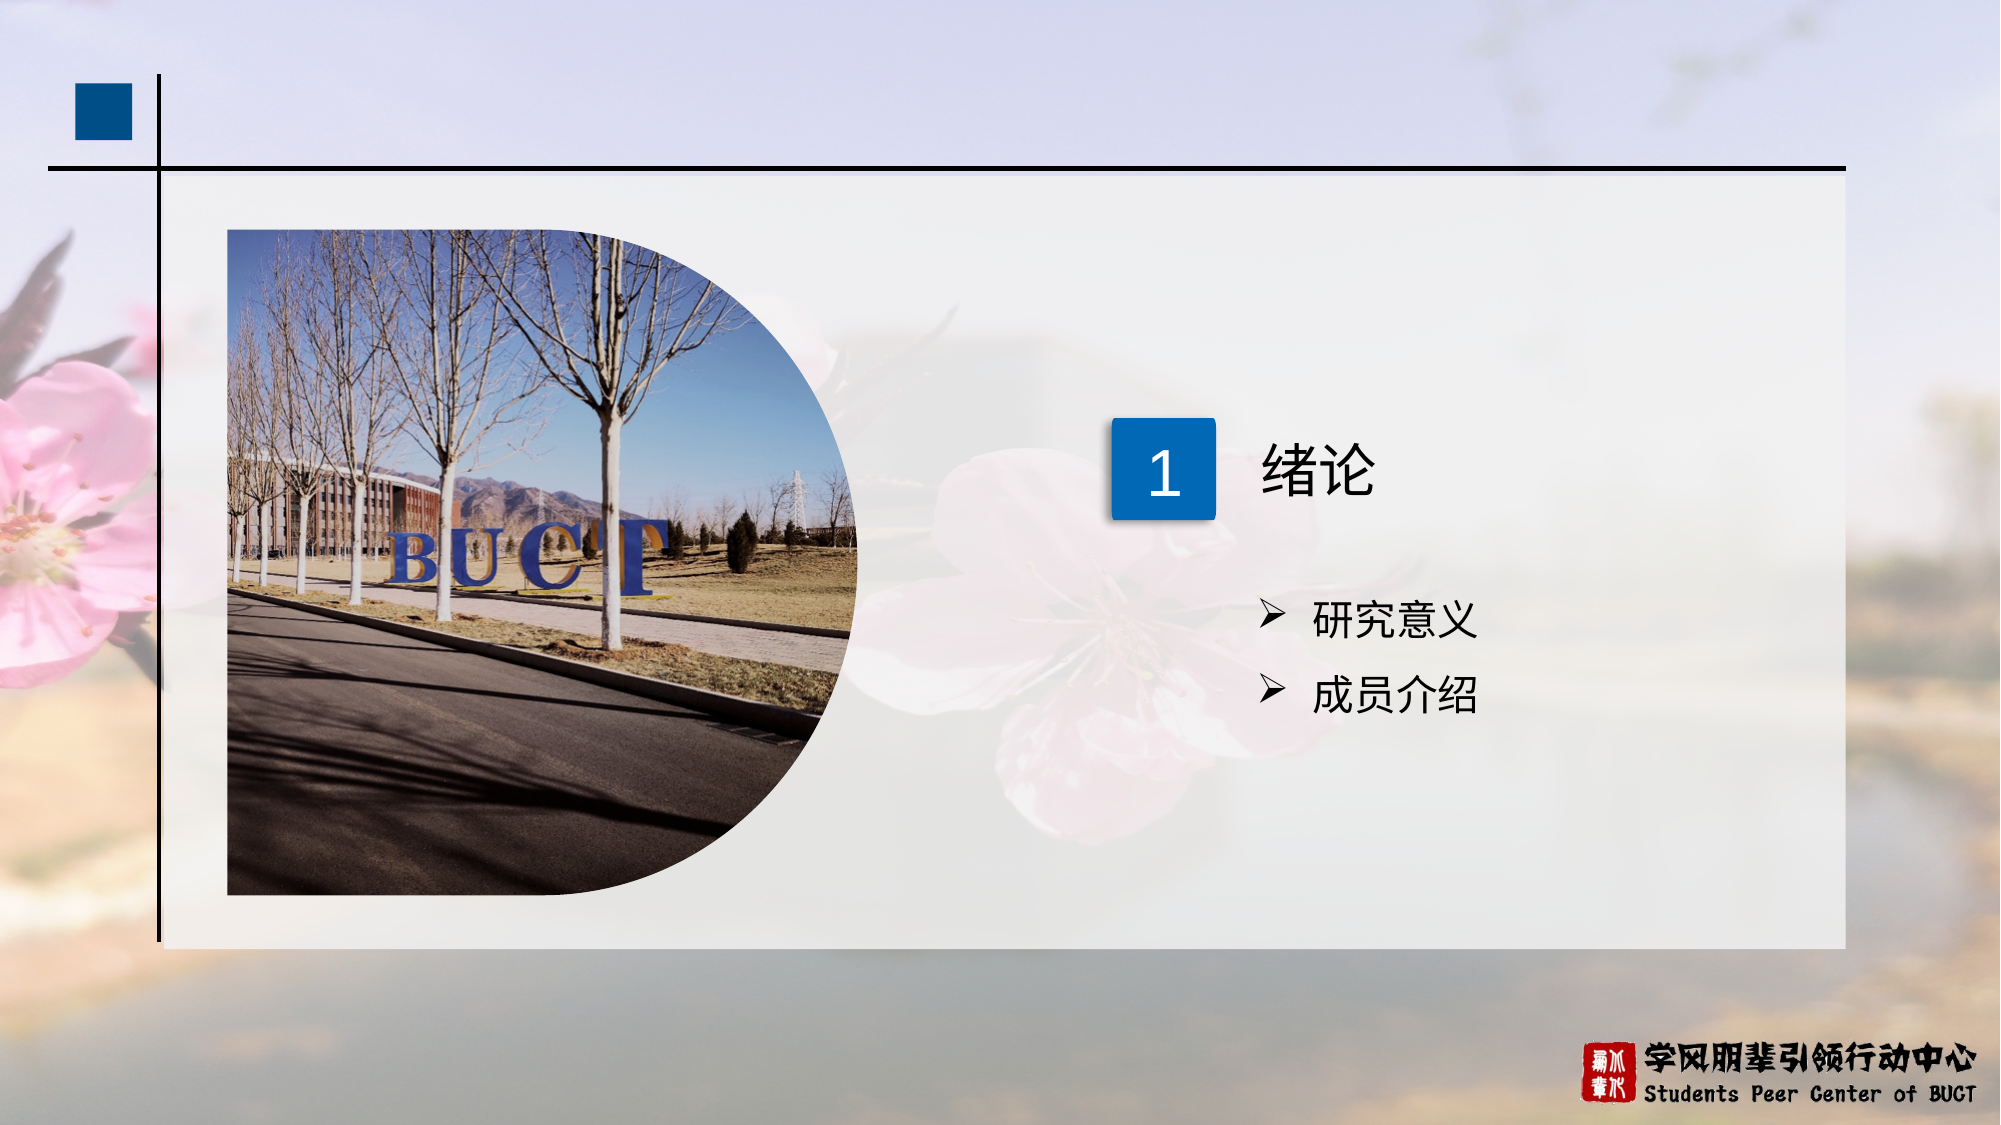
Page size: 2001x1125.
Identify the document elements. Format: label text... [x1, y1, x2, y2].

picture [1569, 1030, 2000, 1116]
picture [227, 229, 858, 896]
text_box 研究意义 成员介绍 [1241, 561, 1495, 726]
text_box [1111, 418, 1216, 521]
text_box 绪论 [1246, 426, 1393, 512]
